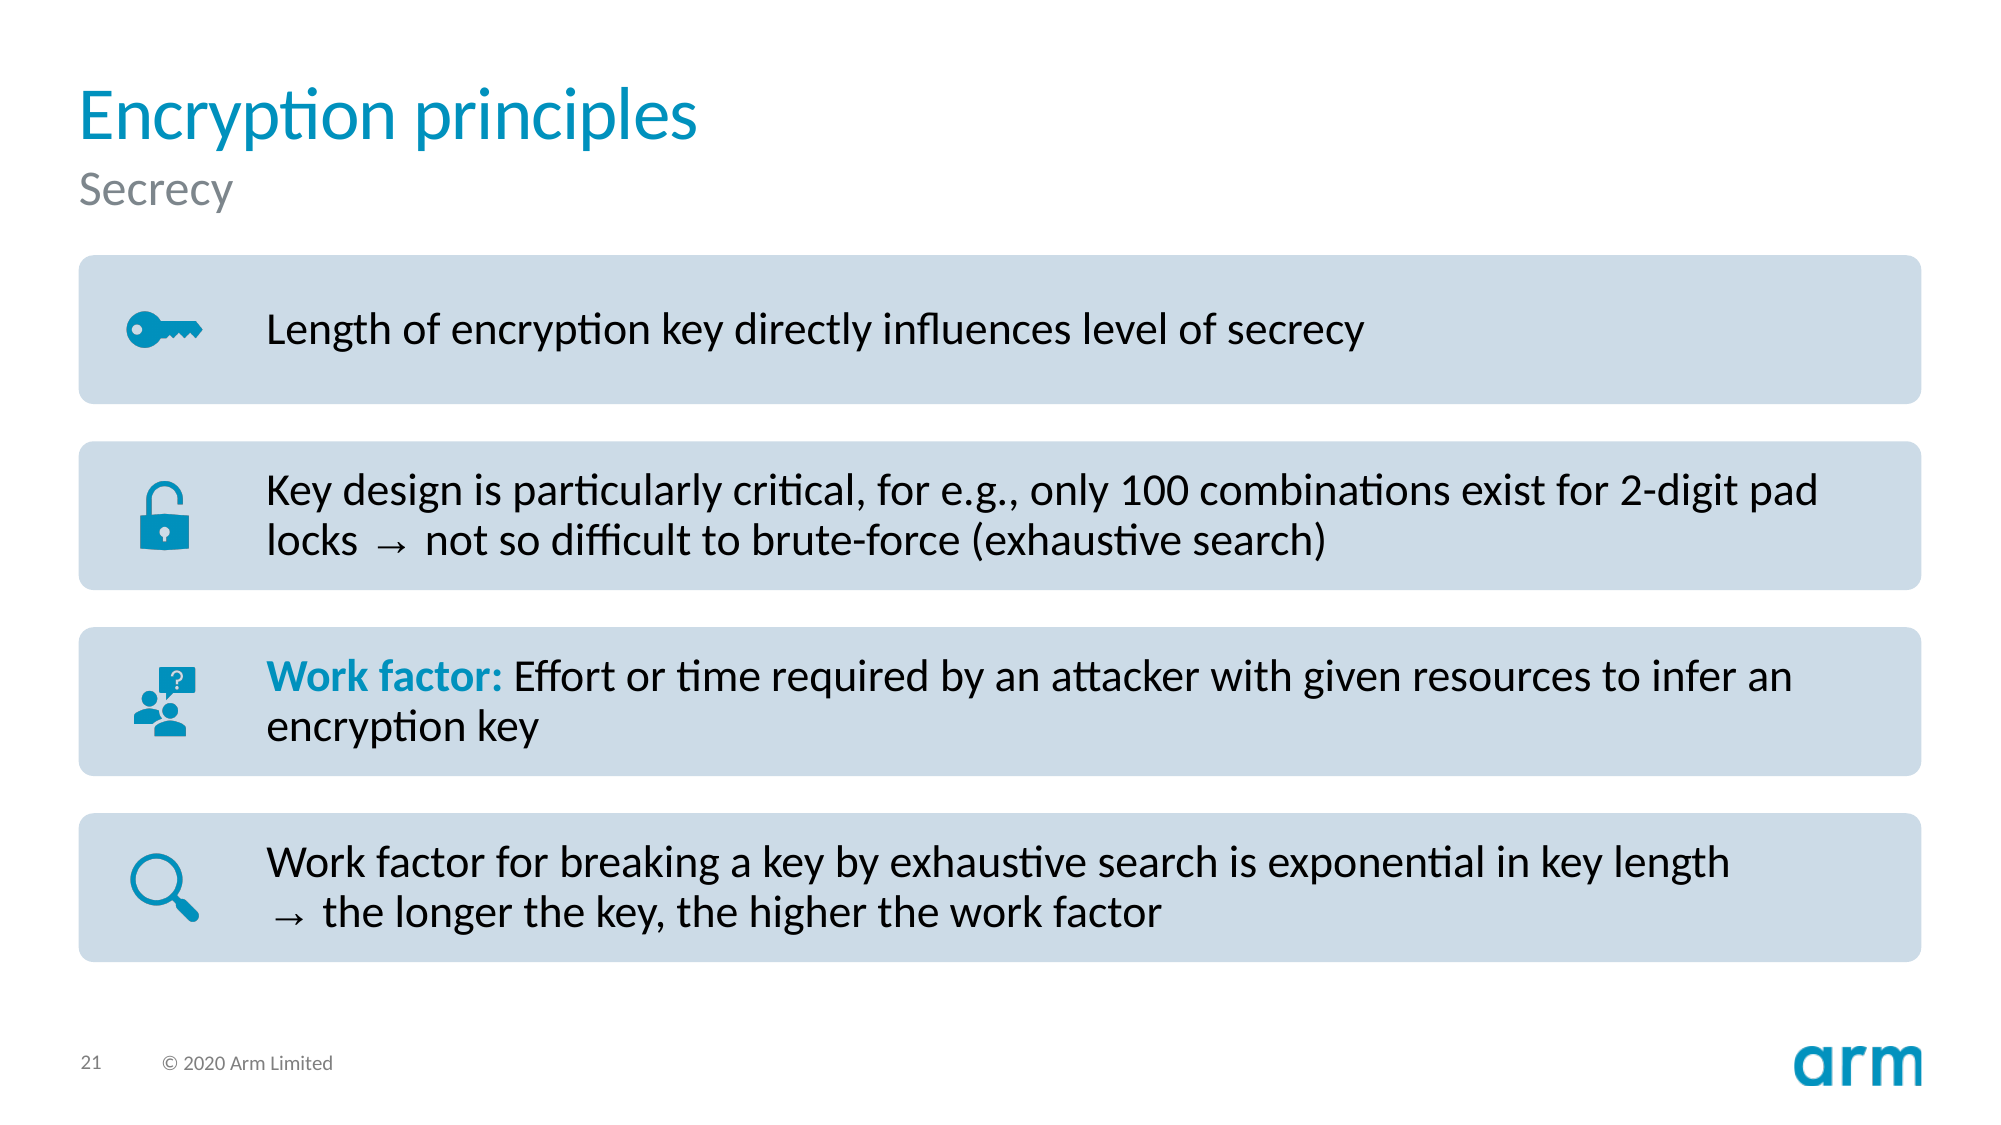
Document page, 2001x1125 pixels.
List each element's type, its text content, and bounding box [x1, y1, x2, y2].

title Encryption principles [78, 78, 1922, 162]
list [78, 254, 1922, 963]
list Secrecy [78, 162, 1922, 220]
